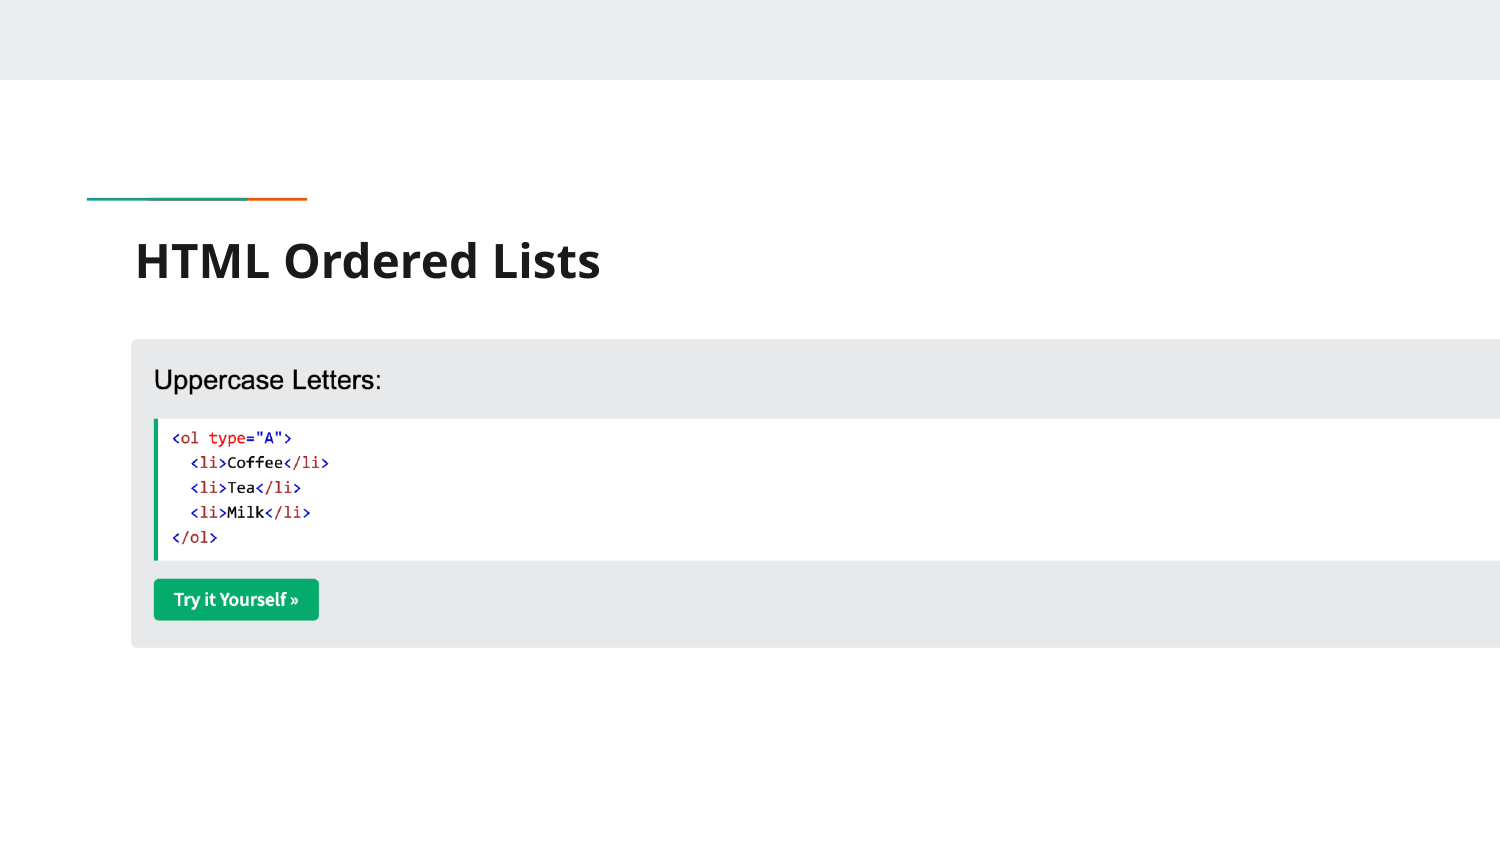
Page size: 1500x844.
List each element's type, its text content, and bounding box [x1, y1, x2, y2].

picture [124, 328, 1500, 663]
title HTML Ordered Lists [119, 216, 1381, 305]
